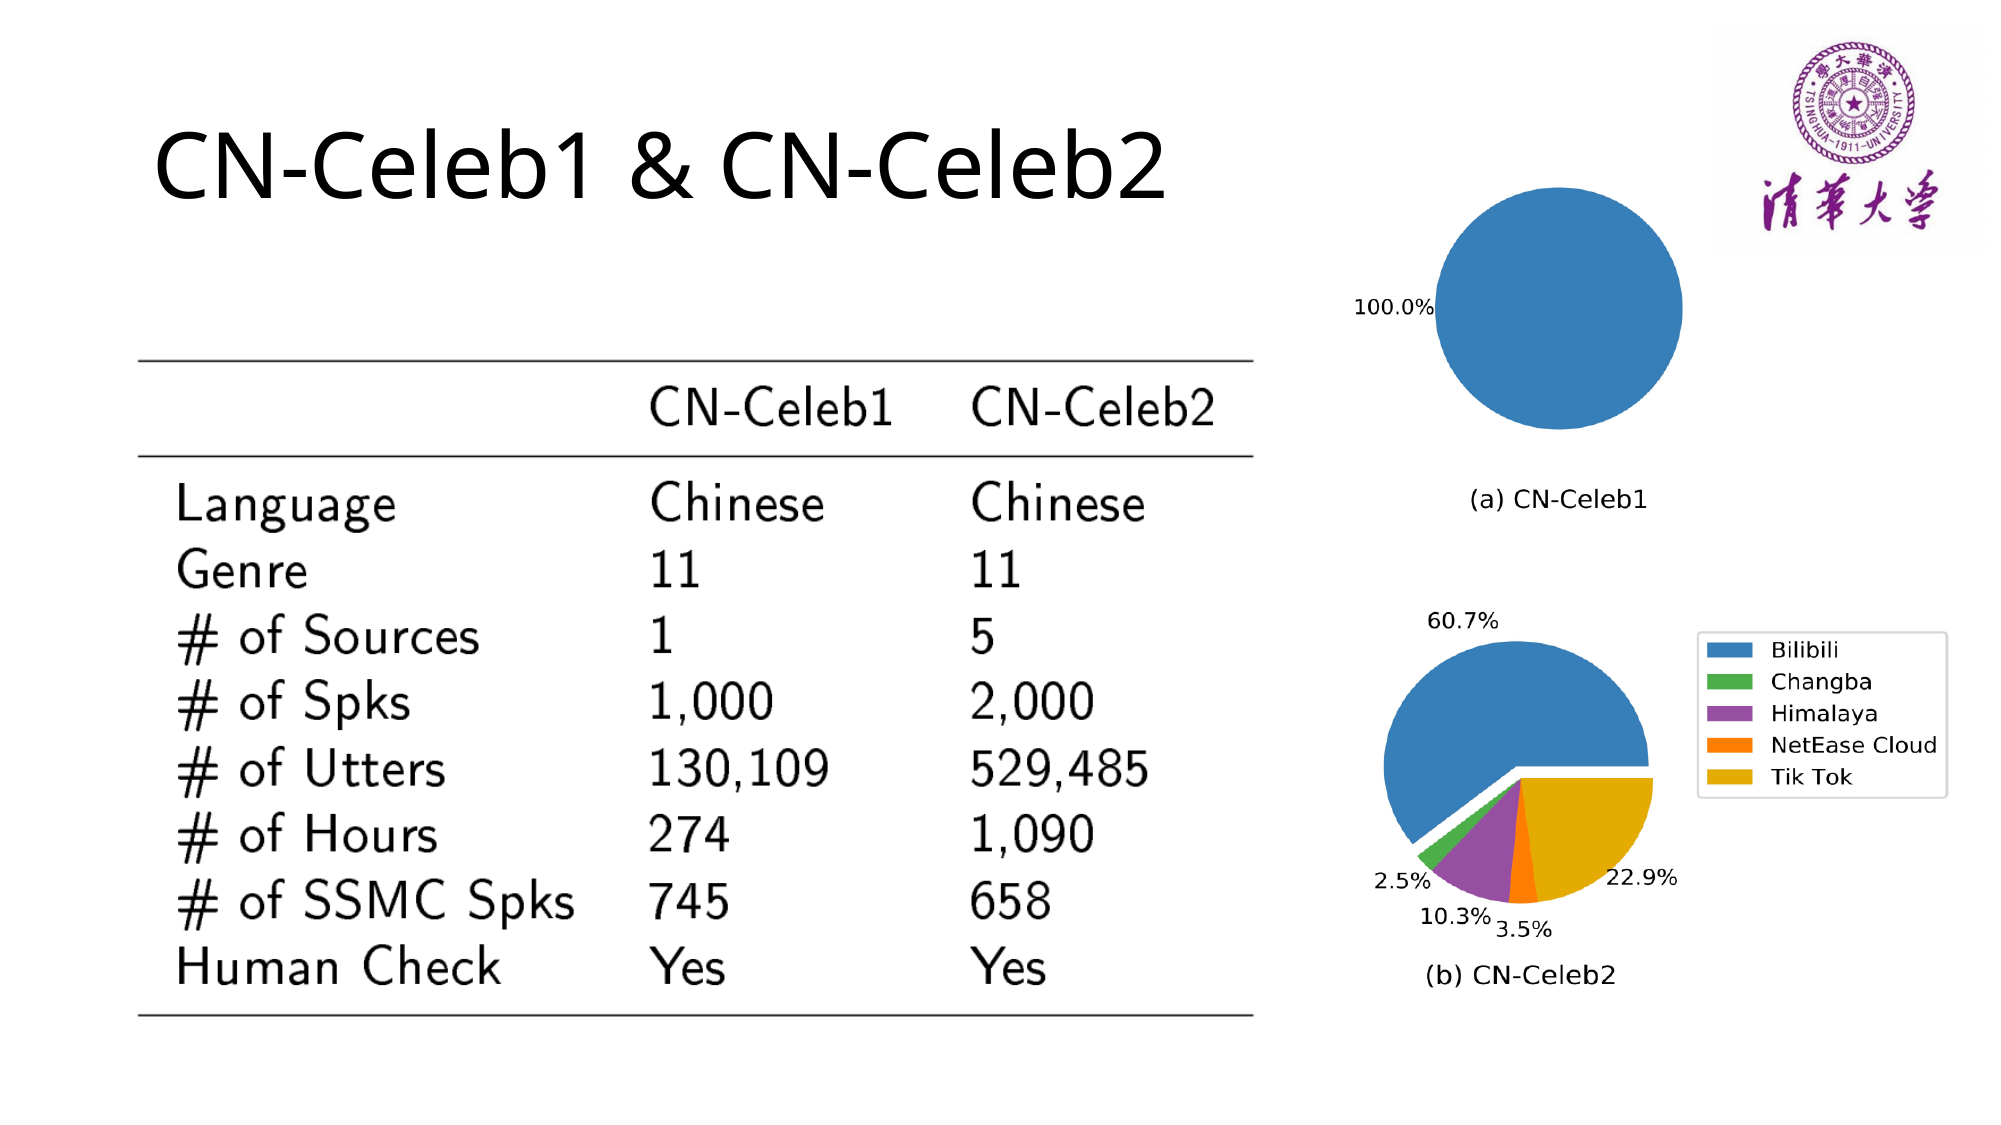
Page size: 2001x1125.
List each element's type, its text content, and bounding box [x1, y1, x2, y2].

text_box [1322, 141, 1683, 539]
picture [1711, 24, 1987, 255]
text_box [1342, 570, 1972, 1004]
title CN-Celeb1 & CN-Celeb2 [137, 59, 1863, 278]
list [126, 338, 1323, 1052]
